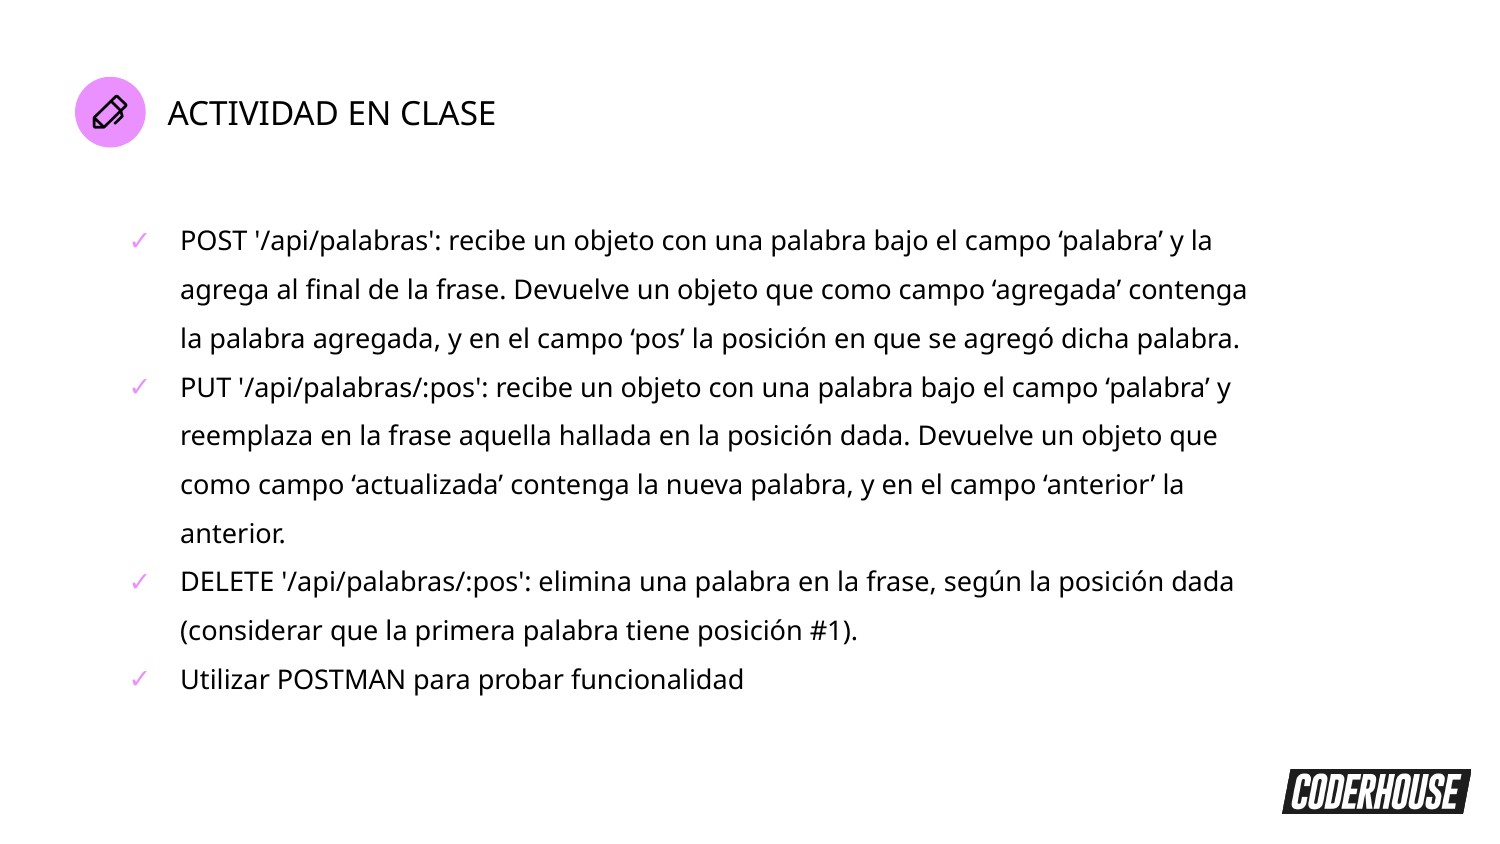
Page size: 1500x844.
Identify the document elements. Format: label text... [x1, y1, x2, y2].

picture [1281, 769, 1471, 814]
text_box POST '/api/palabras': recibe un objeto con una palabra bajo el campo ‘palabra’ y la agrega al final de la frase. Devuelve un objeto que como campo ‘agregada’ contenga la palabra agregada, y en el campo ‘pos’ la posición en que se agregó dicha palabra. PUT '/api/palabras/:pos': recibe un objeto con una palabra bajo el campo ‘palabra’ y reemplaza en la frase aquella hallada en la posición dada. Devuelve un objeto que como campo ‘actualizada’ contenga la nueva palabra, y en el campo ‘anterior’ la anterior. DELETE '/api/palabras/:pos': elimina una palabra en la frase, según la posición dada (considerar que la primera palabra tiene posición #1). Utilizar POSTMAN para probar funcionalidad [90, 158, 1282, 710]
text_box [74, 76, 146, 148]
text_box ACTIVIDAD EN CLASE [152, 76, 557, 147]
